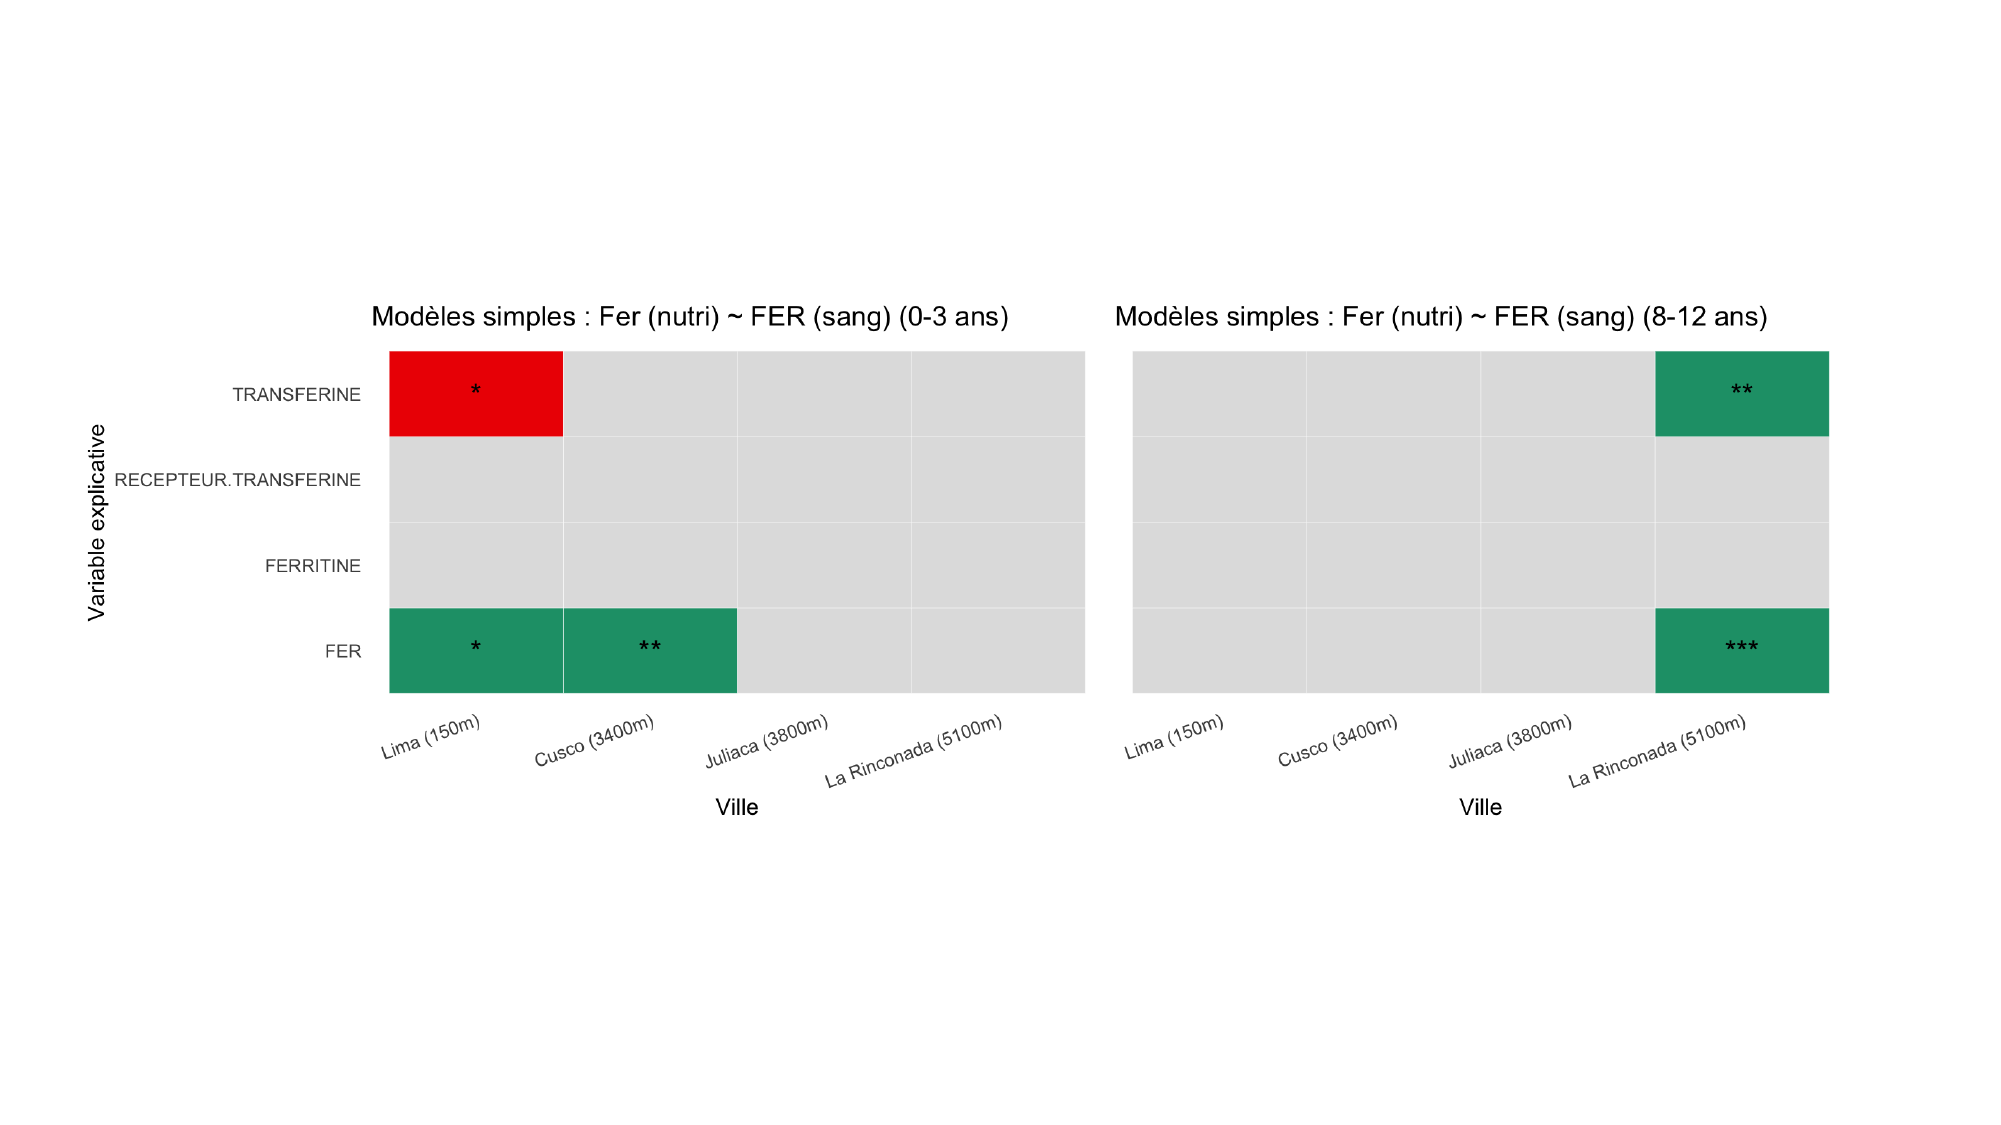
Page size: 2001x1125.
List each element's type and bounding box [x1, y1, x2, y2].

picture [75, 294, 1858, 831]
